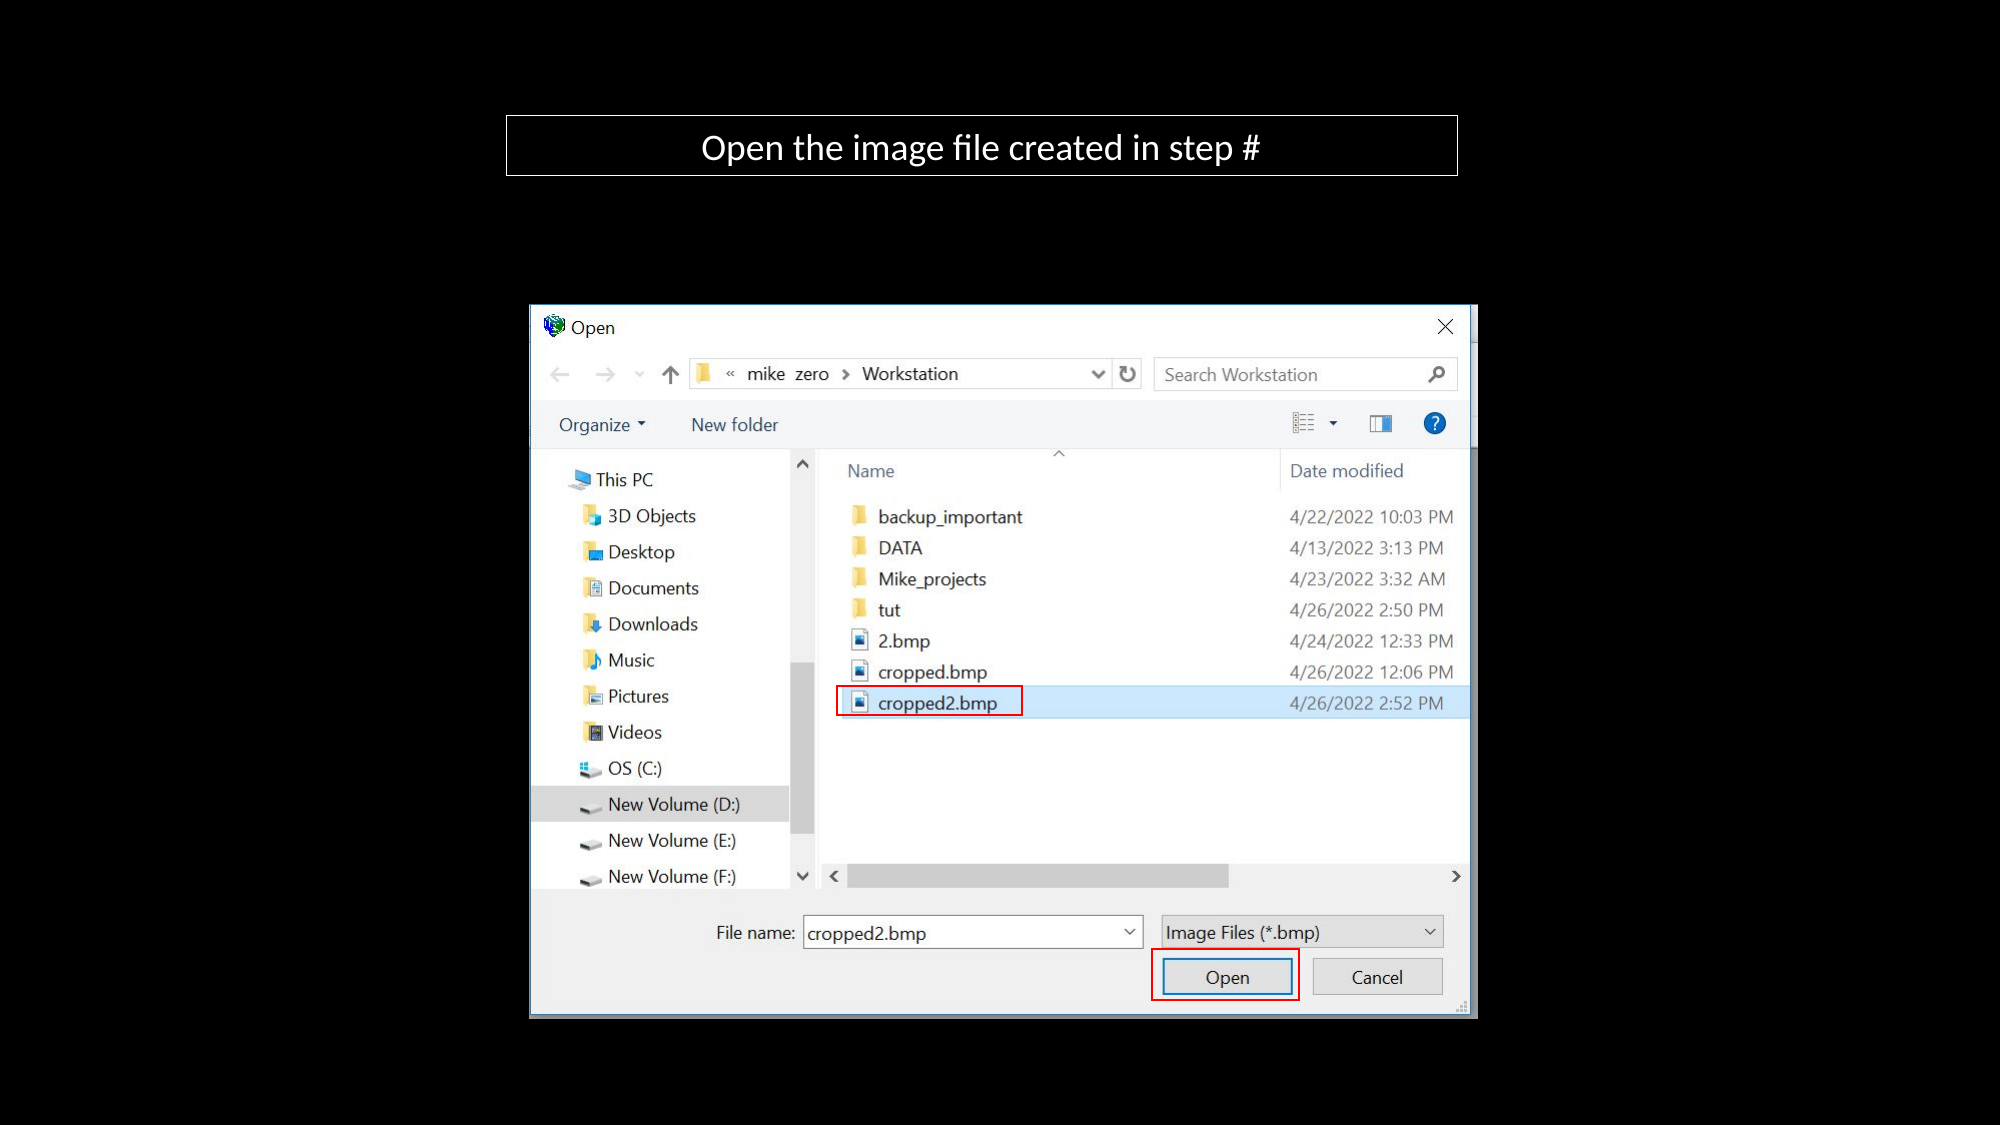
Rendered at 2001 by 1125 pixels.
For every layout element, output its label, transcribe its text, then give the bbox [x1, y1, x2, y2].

text_box Open the image file created in step # [506, 115, 1458, 176]
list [529, 304, 1478, 1019]
